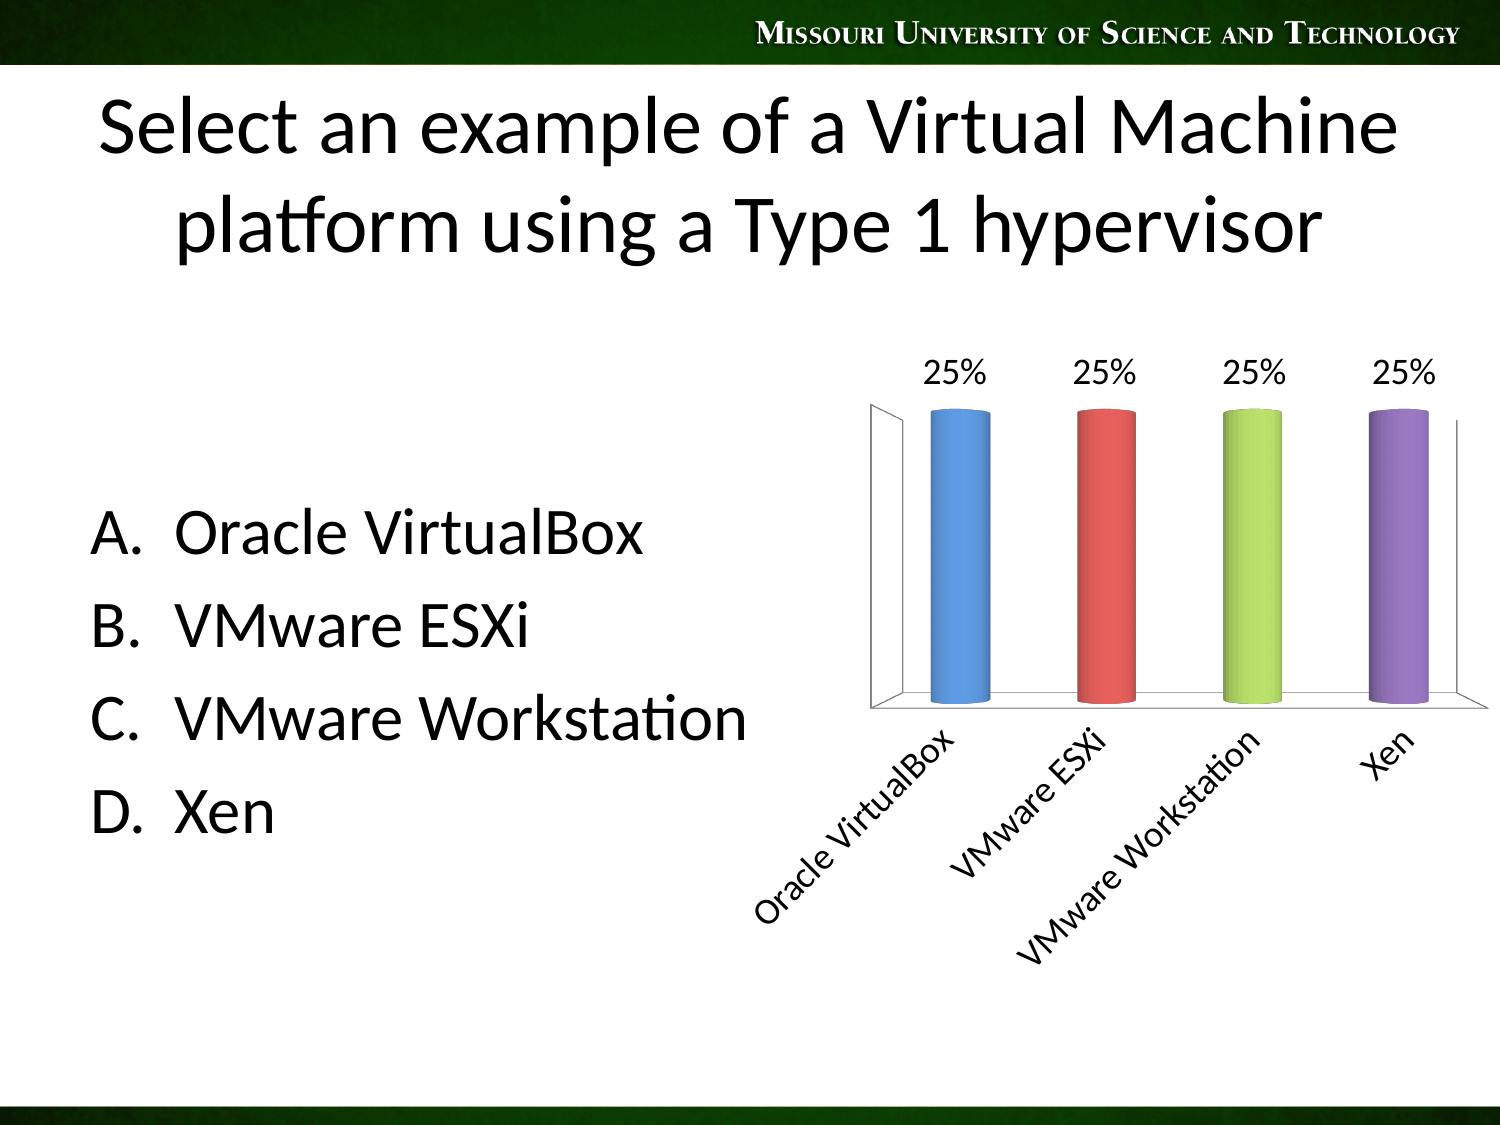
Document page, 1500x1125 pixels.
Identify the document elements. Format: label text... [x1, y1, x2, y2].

chart [739, 350, 1490, 1107]
list Oracle VirtualBox VMware ESXi VMware Workstation Xen [75, 479, 734, 1005]
title Select an example of a Virtual Machine platform using a Type 1 hypervisor [75, 61, 1425, 279]
picture [0, 0, 1500, 1125]
